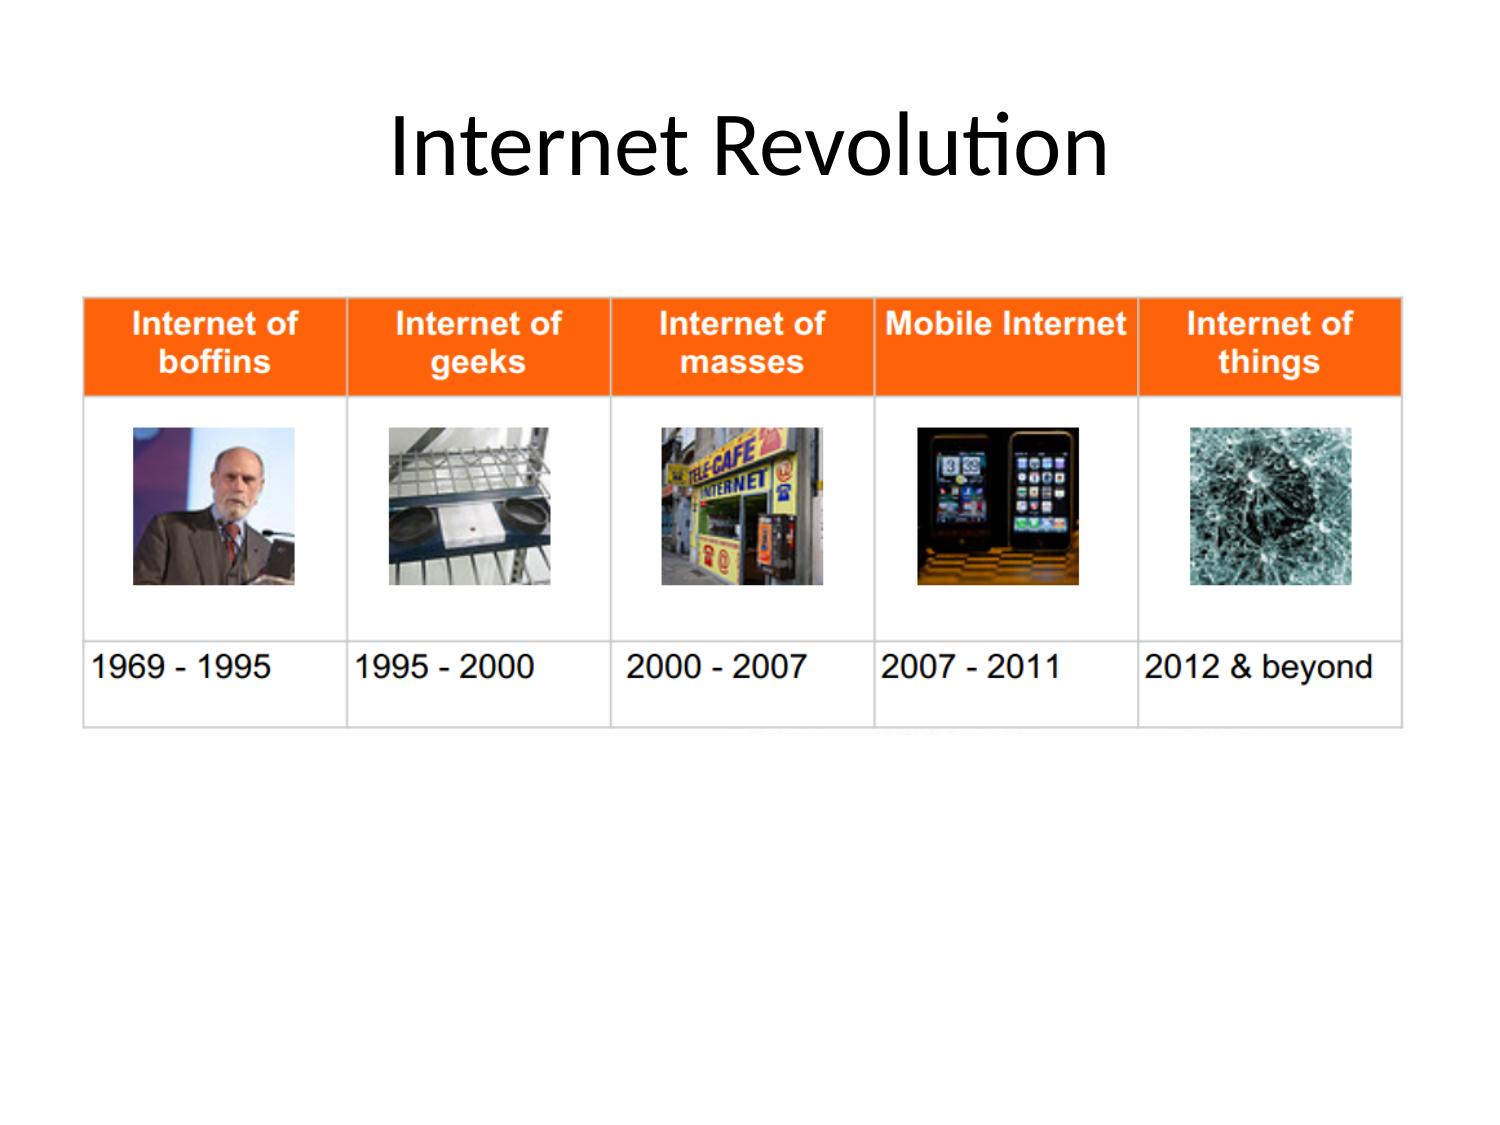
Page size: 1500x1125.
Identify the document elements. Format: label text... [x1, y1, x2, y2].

picture [81, 292, 1407, 735]
title Internet Revolution [75, 45, 1425, 233]
